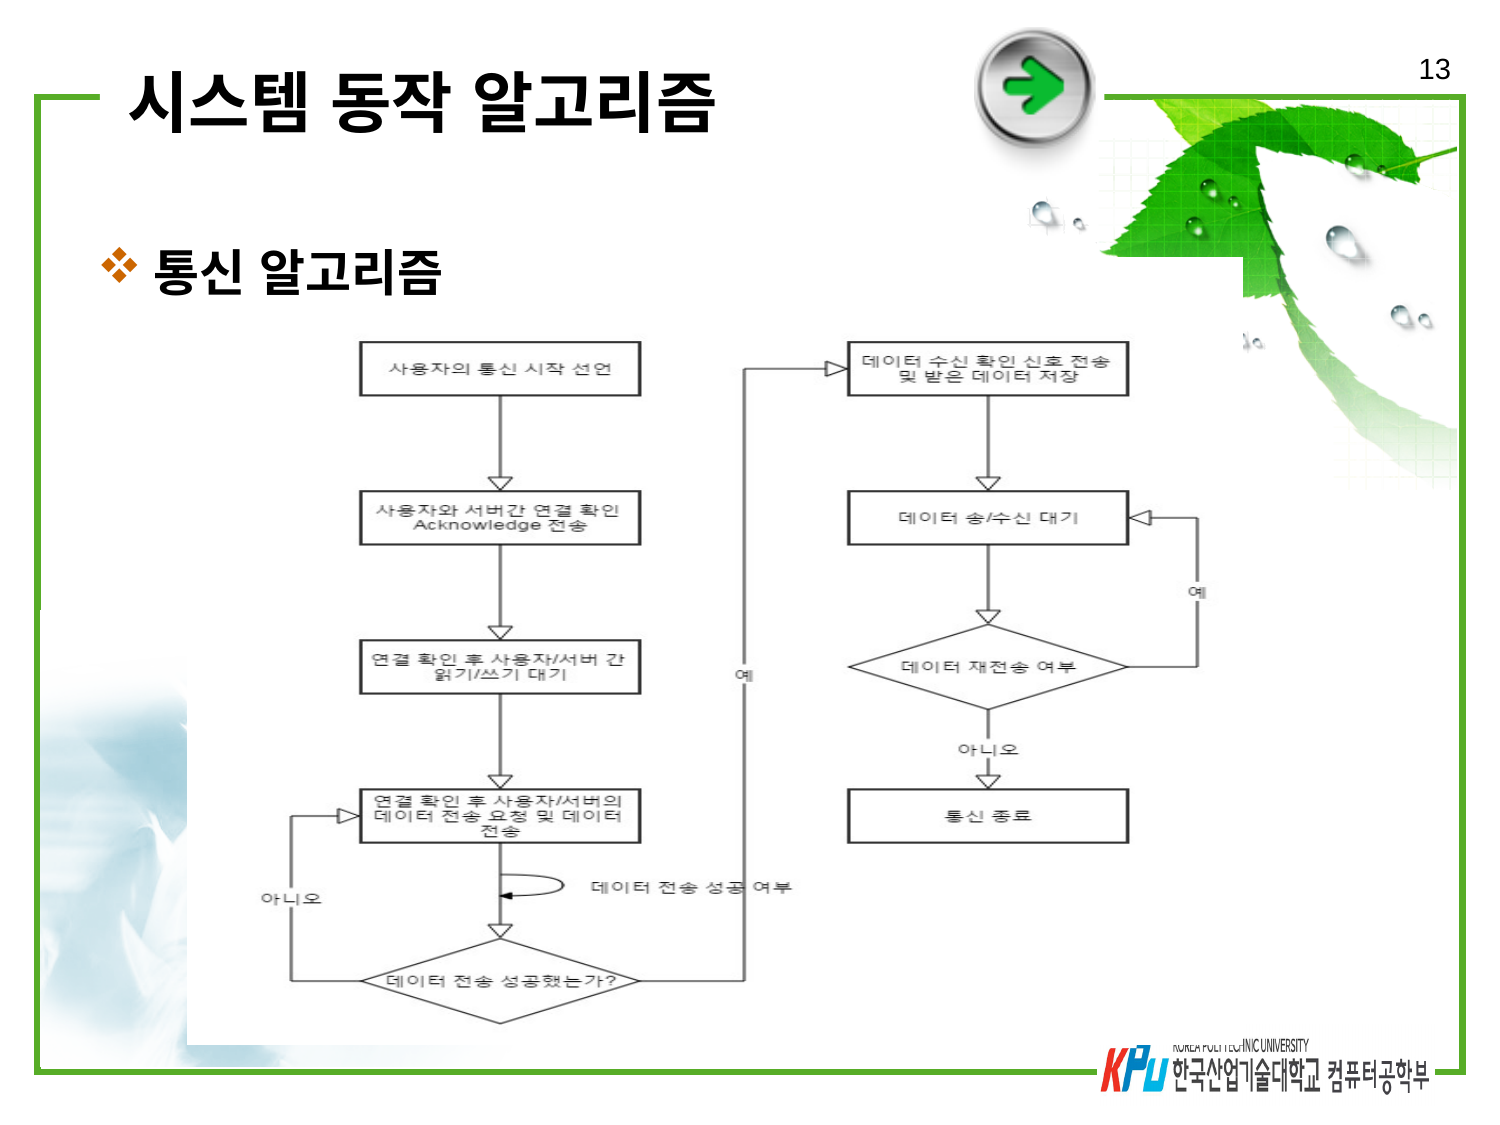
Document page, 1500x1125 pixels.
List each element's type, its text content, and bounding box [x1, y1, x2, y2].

picture [40, 257, 1435, 1106]
slide_number 13 [1116, 42, 1467, 83]
title 시스템 동작 알고리즘 [112, 54, 875, 147]
picture [974, 27, 1457, 518]
list 통신 알고리즘 [82, 234, 1432, 1009]
